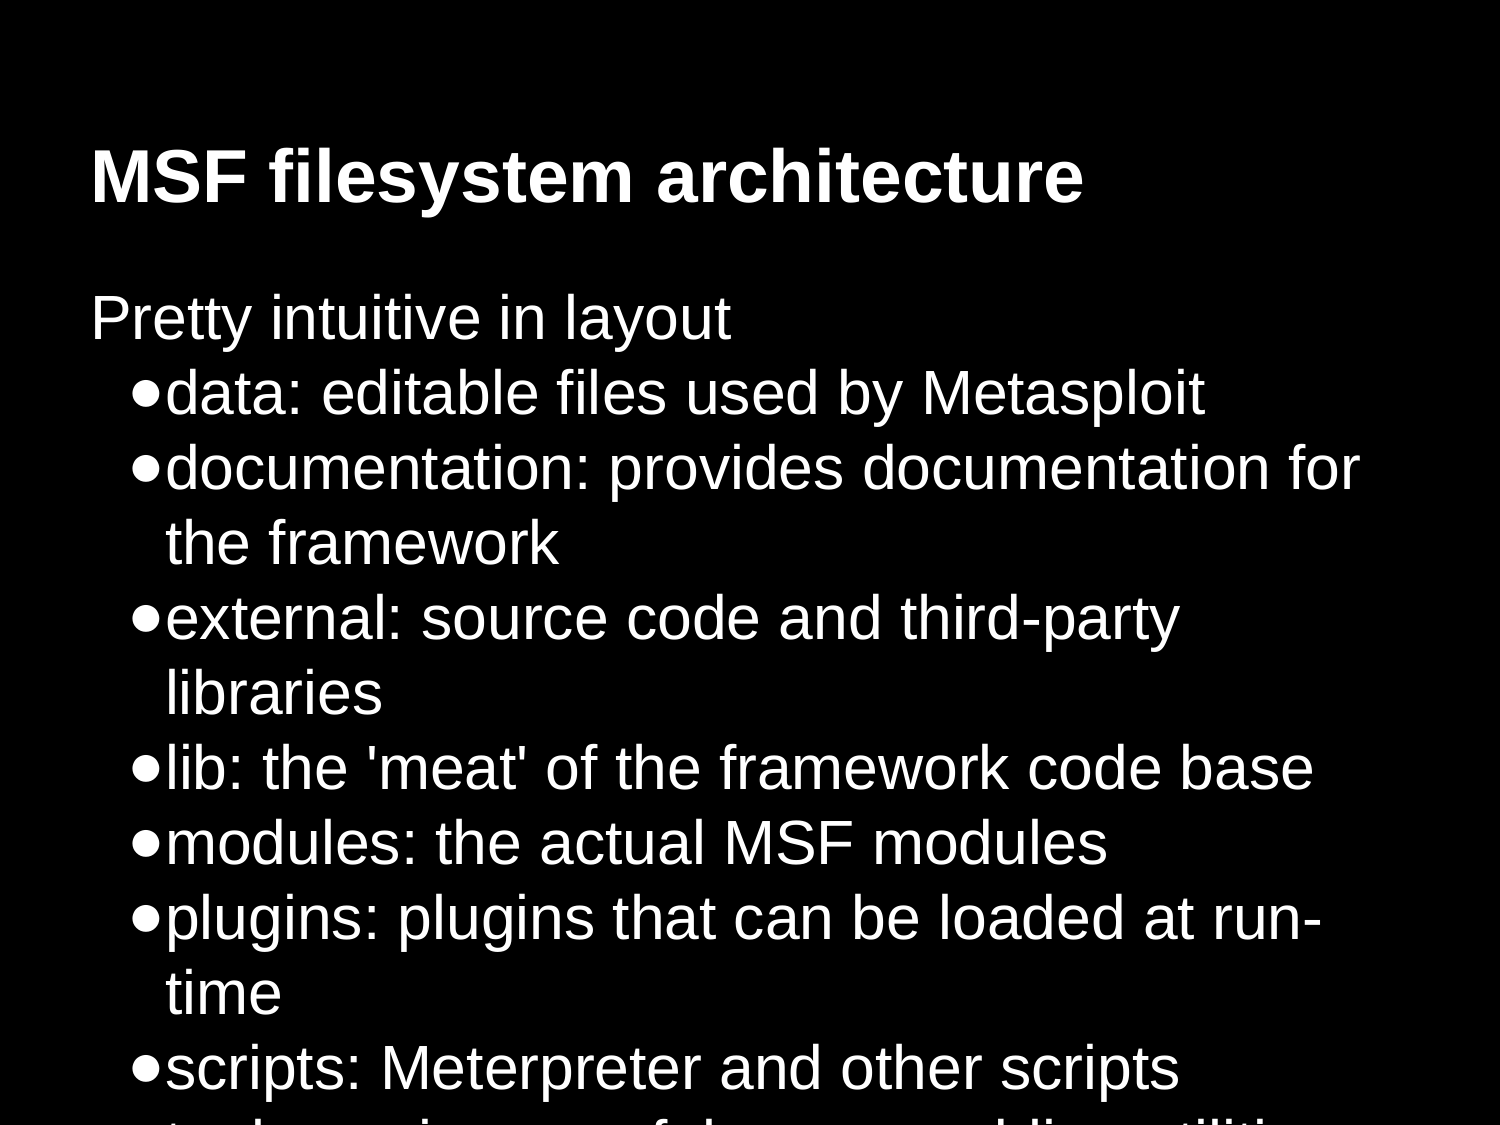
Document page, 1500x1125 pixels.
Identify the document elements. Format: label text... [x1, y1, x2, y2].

list Pretty intuitive in layout data: editable files used by Metasploit documentation: provides documentation for the framework external: source code and third-party libraries lib: the 'meat' of the framework code base modules: the actual MSF modules plugins: plugins that can be loaded at run-time scripts: Meterpreter and other scripts tools: various useful command-line utilities [75, 262, 1425, 1078]
title MSF filesystem architecture [75, 45, 1425, 233]
